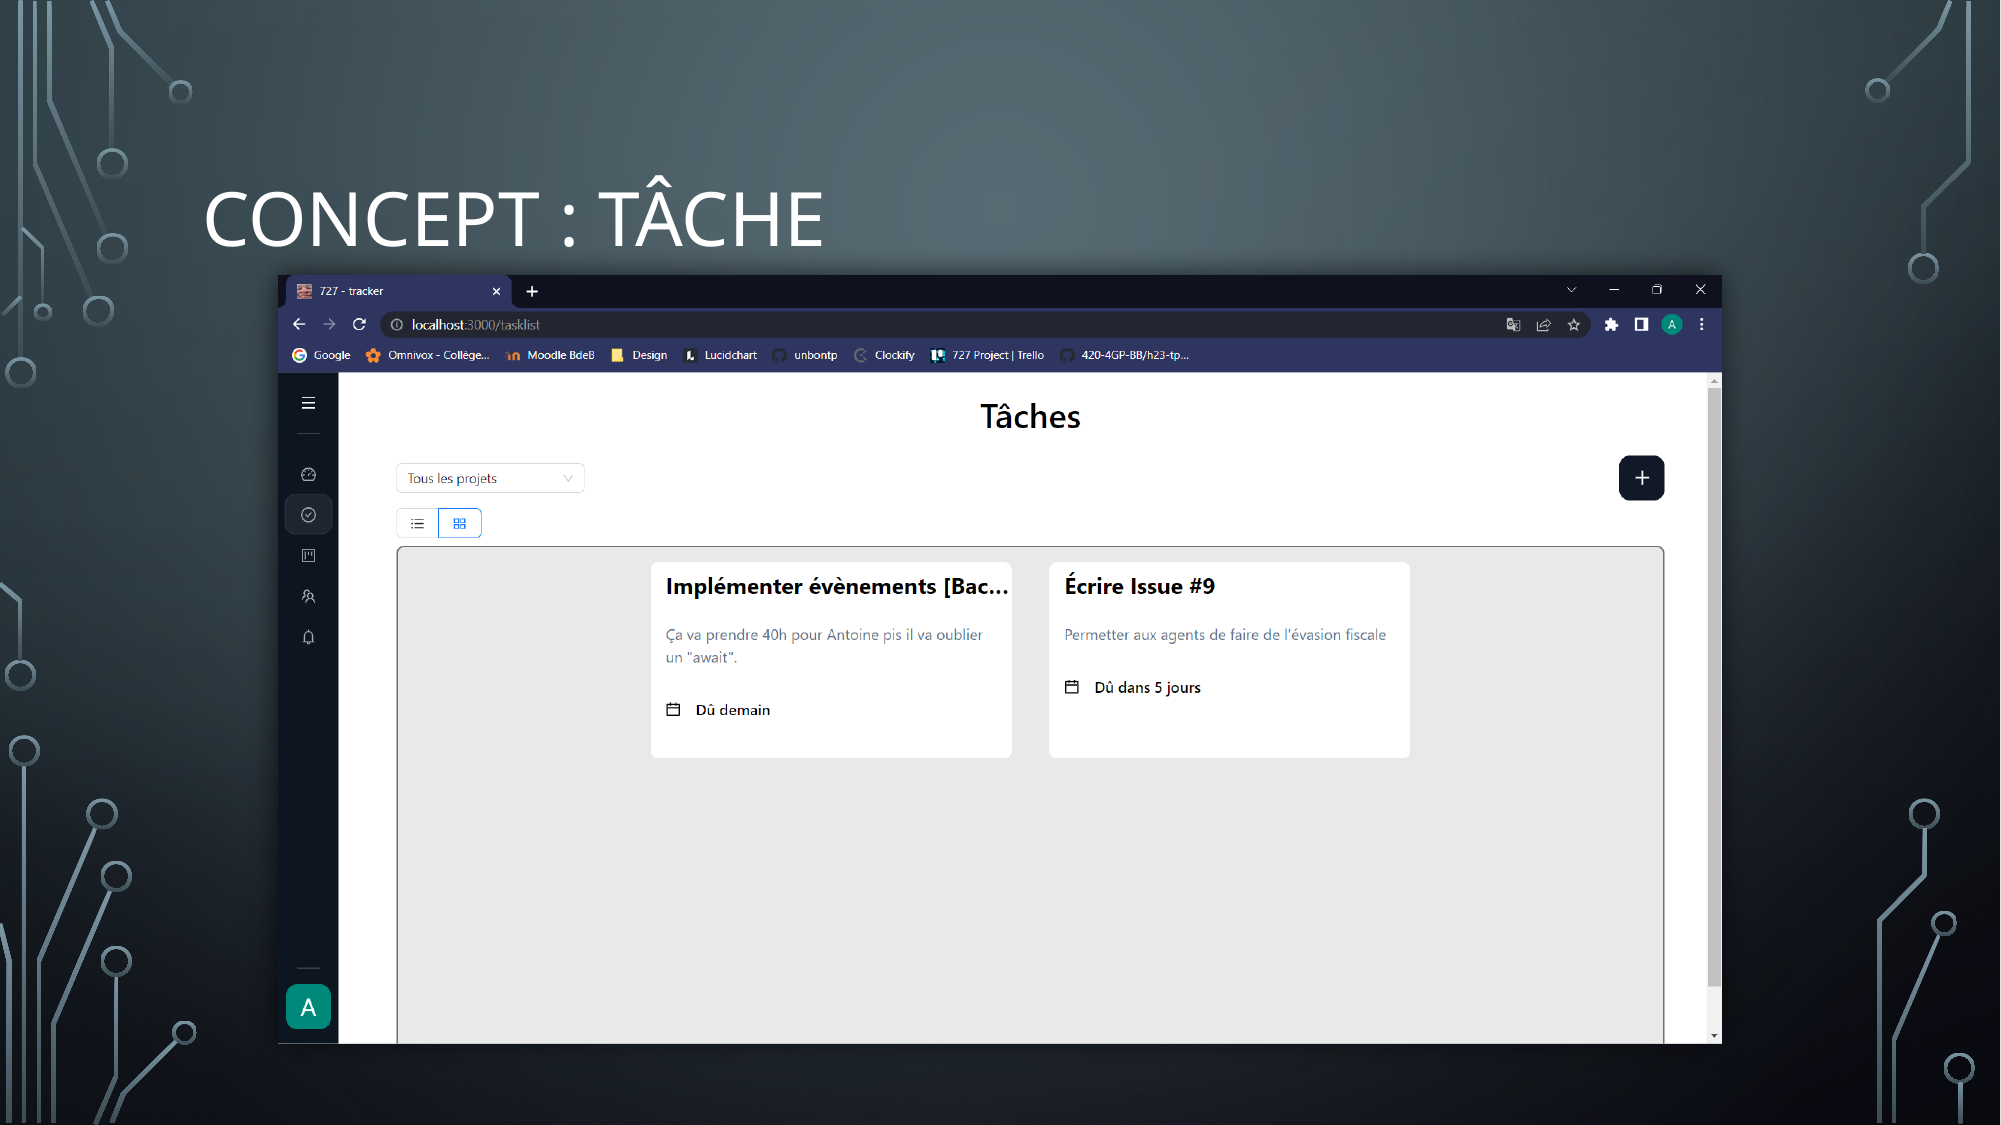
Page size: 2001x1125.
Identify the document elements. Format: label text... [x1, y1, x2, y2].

picture [277, 275, 1722, 1044]
title Concept : Tâche [187, 101, 1813, 344]
